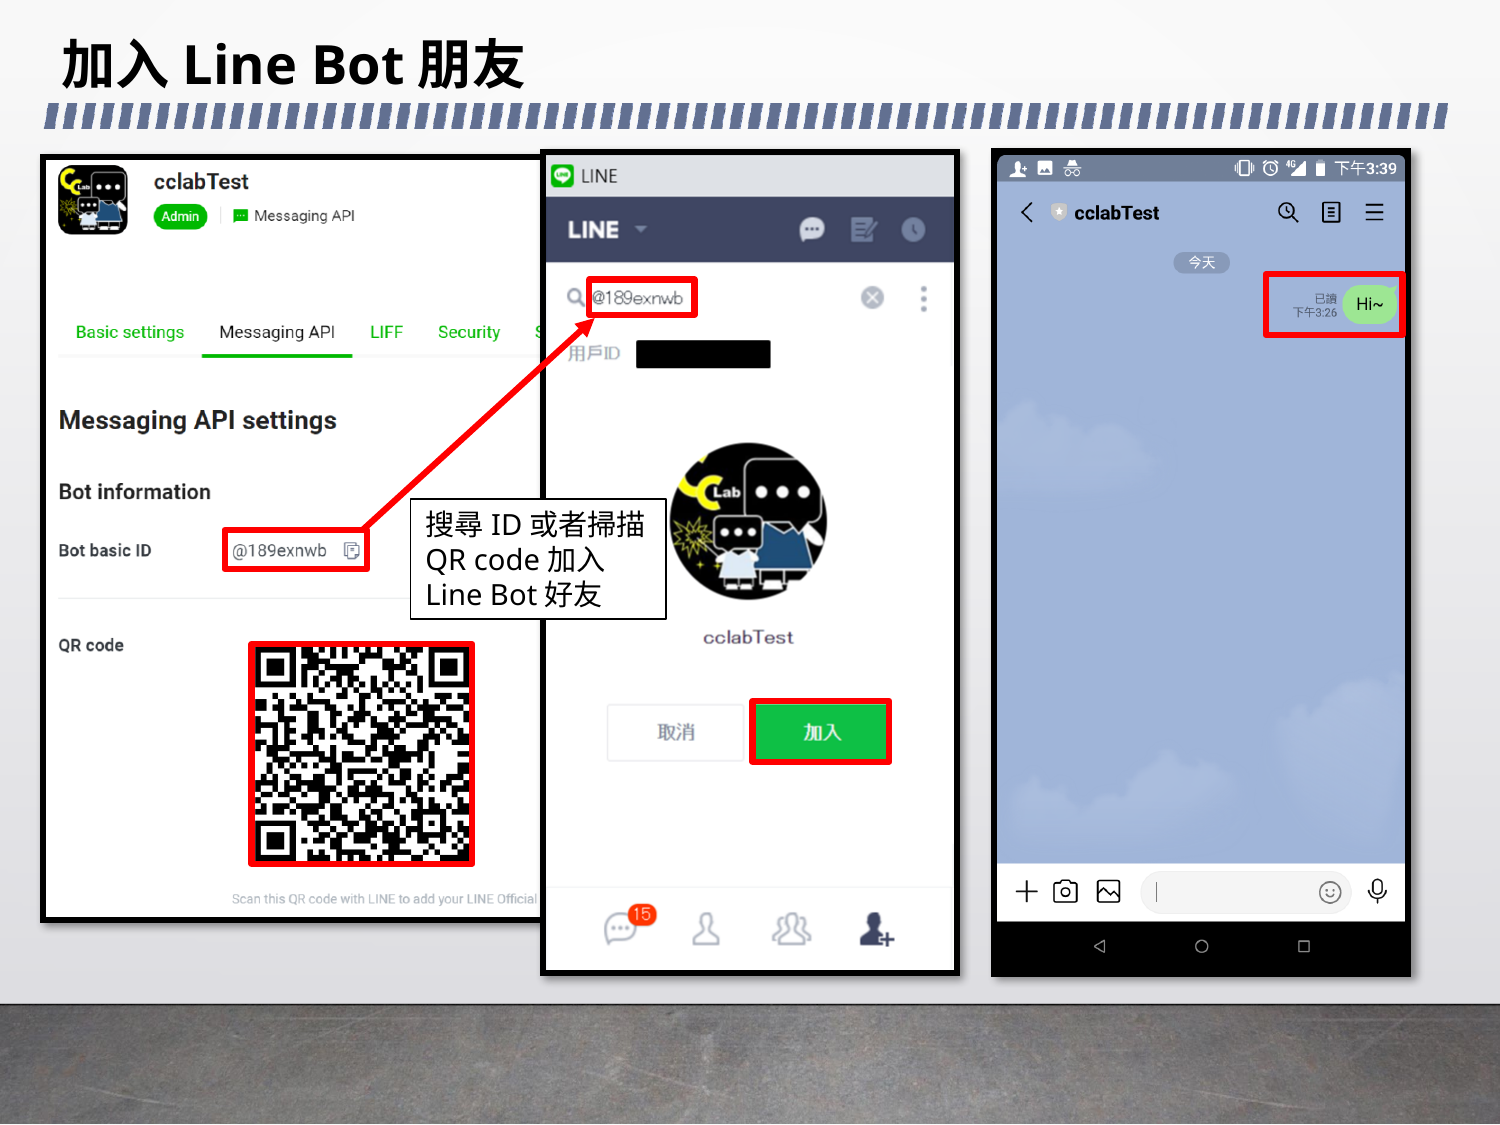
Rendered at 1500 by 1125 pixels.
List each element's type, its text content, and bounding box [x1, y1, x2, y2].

picture [41, 103, 46, 129]
title 加入Line Bot朋友 [46, 29, 1124, 203]
picture [1124, 103, 1451, 129]
picture [996, 154, 1406, 971]
picture [0, 1004, 1500, 1124]
picture [45, 154, 955, 971]
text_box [361, 317, 595, 532]
